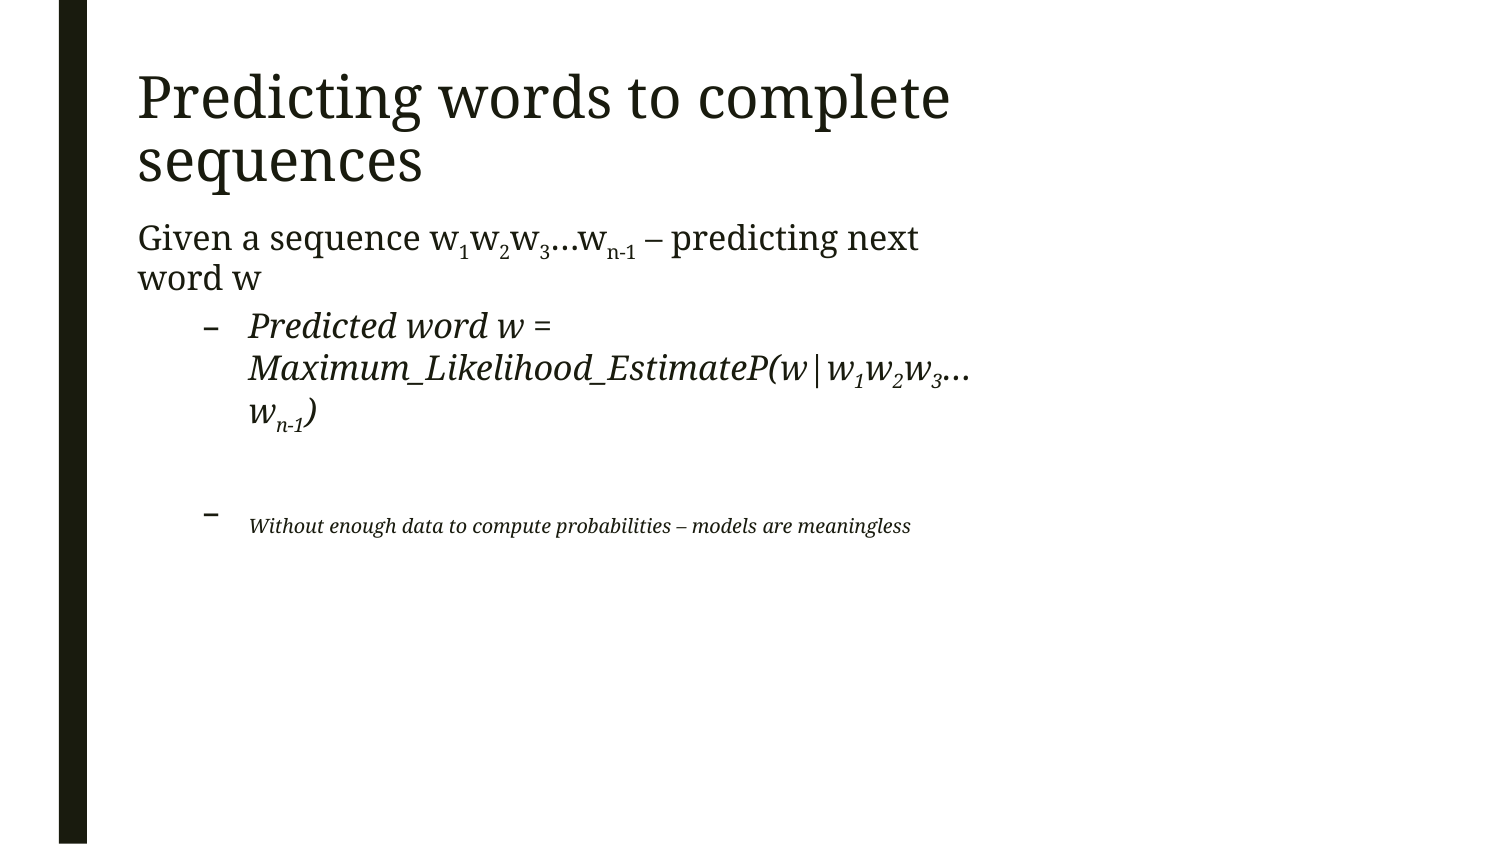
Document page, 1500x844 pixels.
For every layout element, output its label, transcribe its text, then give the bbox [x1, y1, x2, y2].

list Given a sequence w1w2w3…wn-1 – predicting next word w Predicted word w = Maximum_Likelihood_EstimateP(w|w1w2w3…wn-1) Without enough data to compute probabilities – models are meaningless [126, 210, 1013, 542]
title Predicting words to complete sequences [126, 63, 1013, 201]
